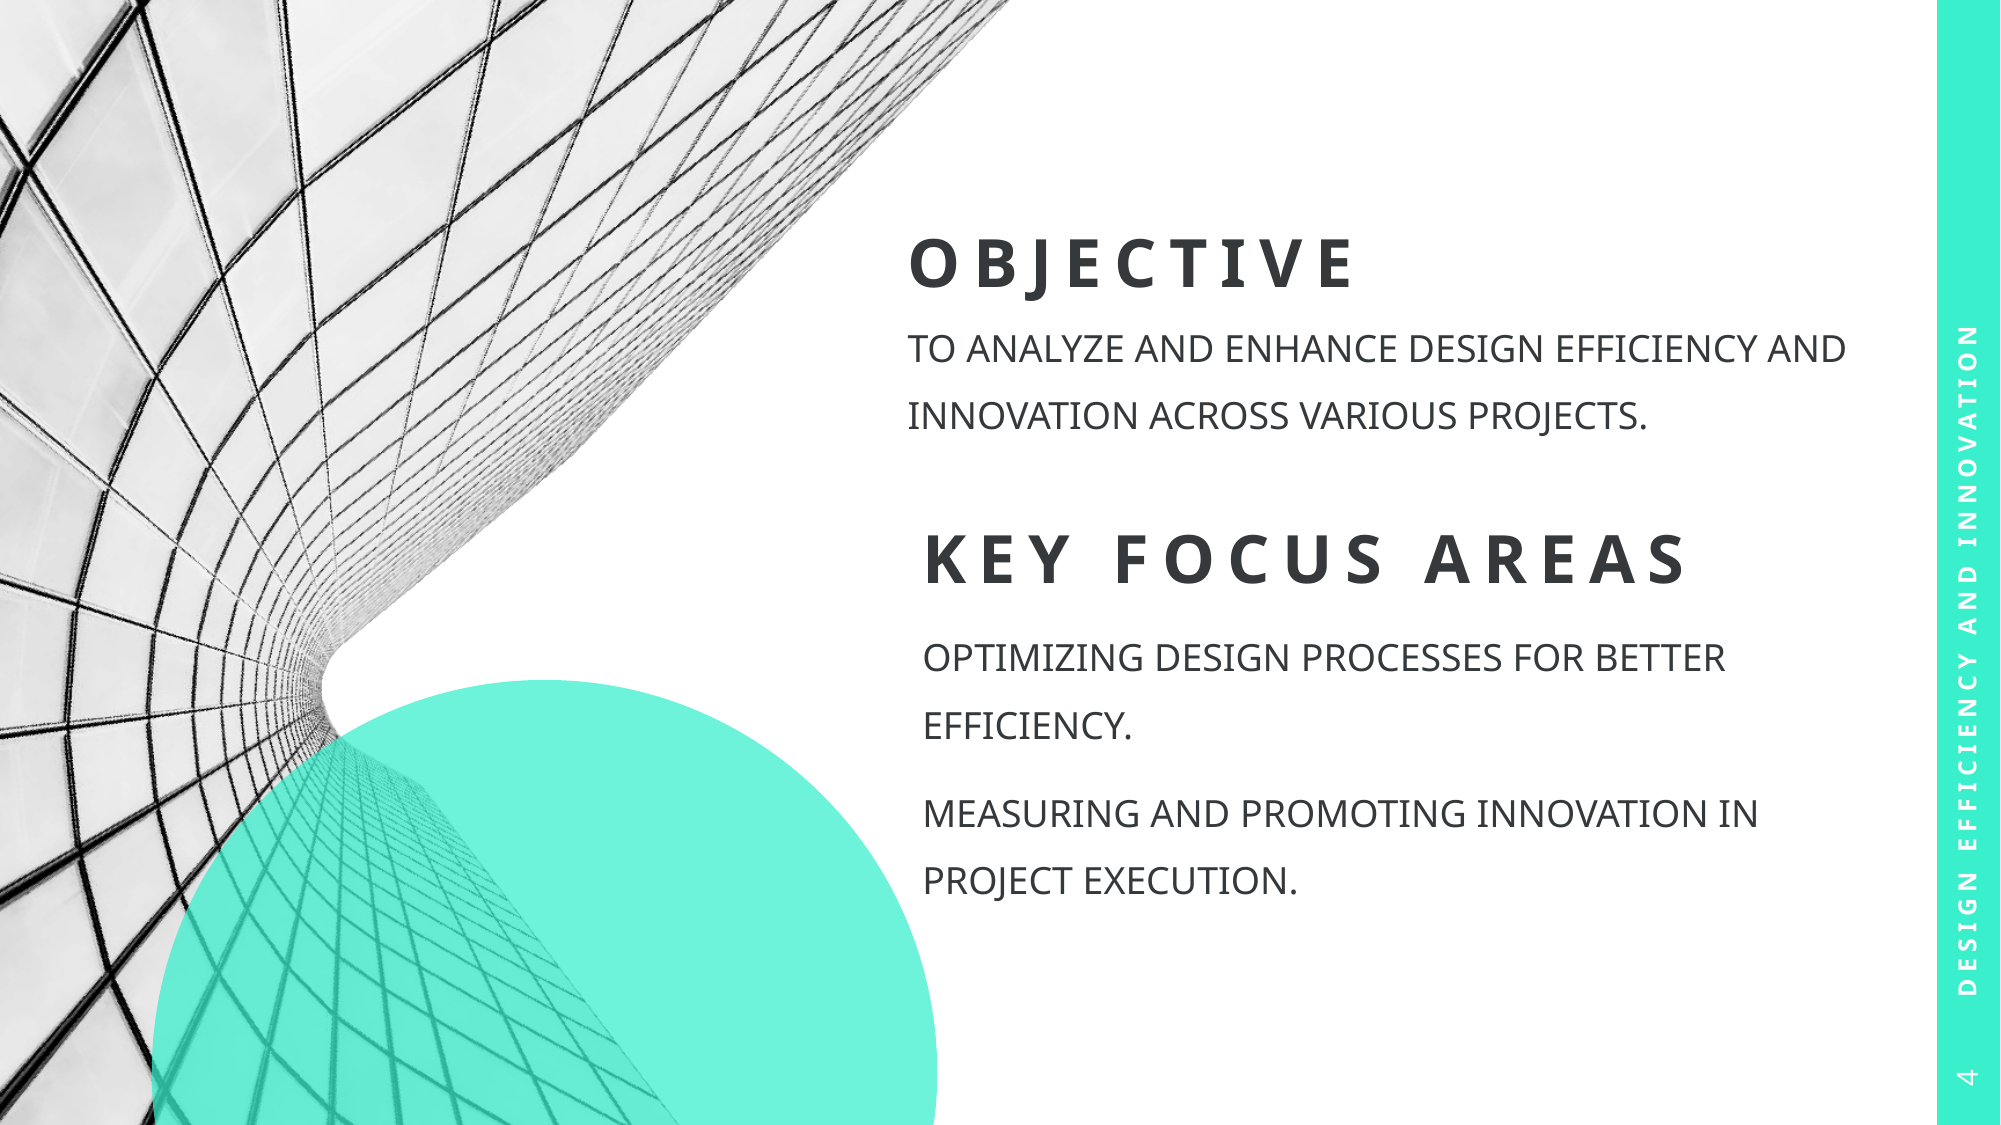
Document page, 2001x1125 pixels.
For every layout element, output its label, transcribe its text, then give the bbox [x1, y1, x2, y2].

slide_number 4 [1937, 1032, 2000, 1125]
title objective [907, 199, 1878, 302]
text_box Optimizing design processes for better efficiency. Measuring and promoting innovation in project execution. [907, 604, 1866, 1006]
footer Design efficiency and innovation [1937, 0, 2000, 1032]
subtitle To analyze and enhance design efficiency and innovation across various projects. [907, 302, 1878, 481]
text_box Key focus areas [907, 509, 1878, 605]
